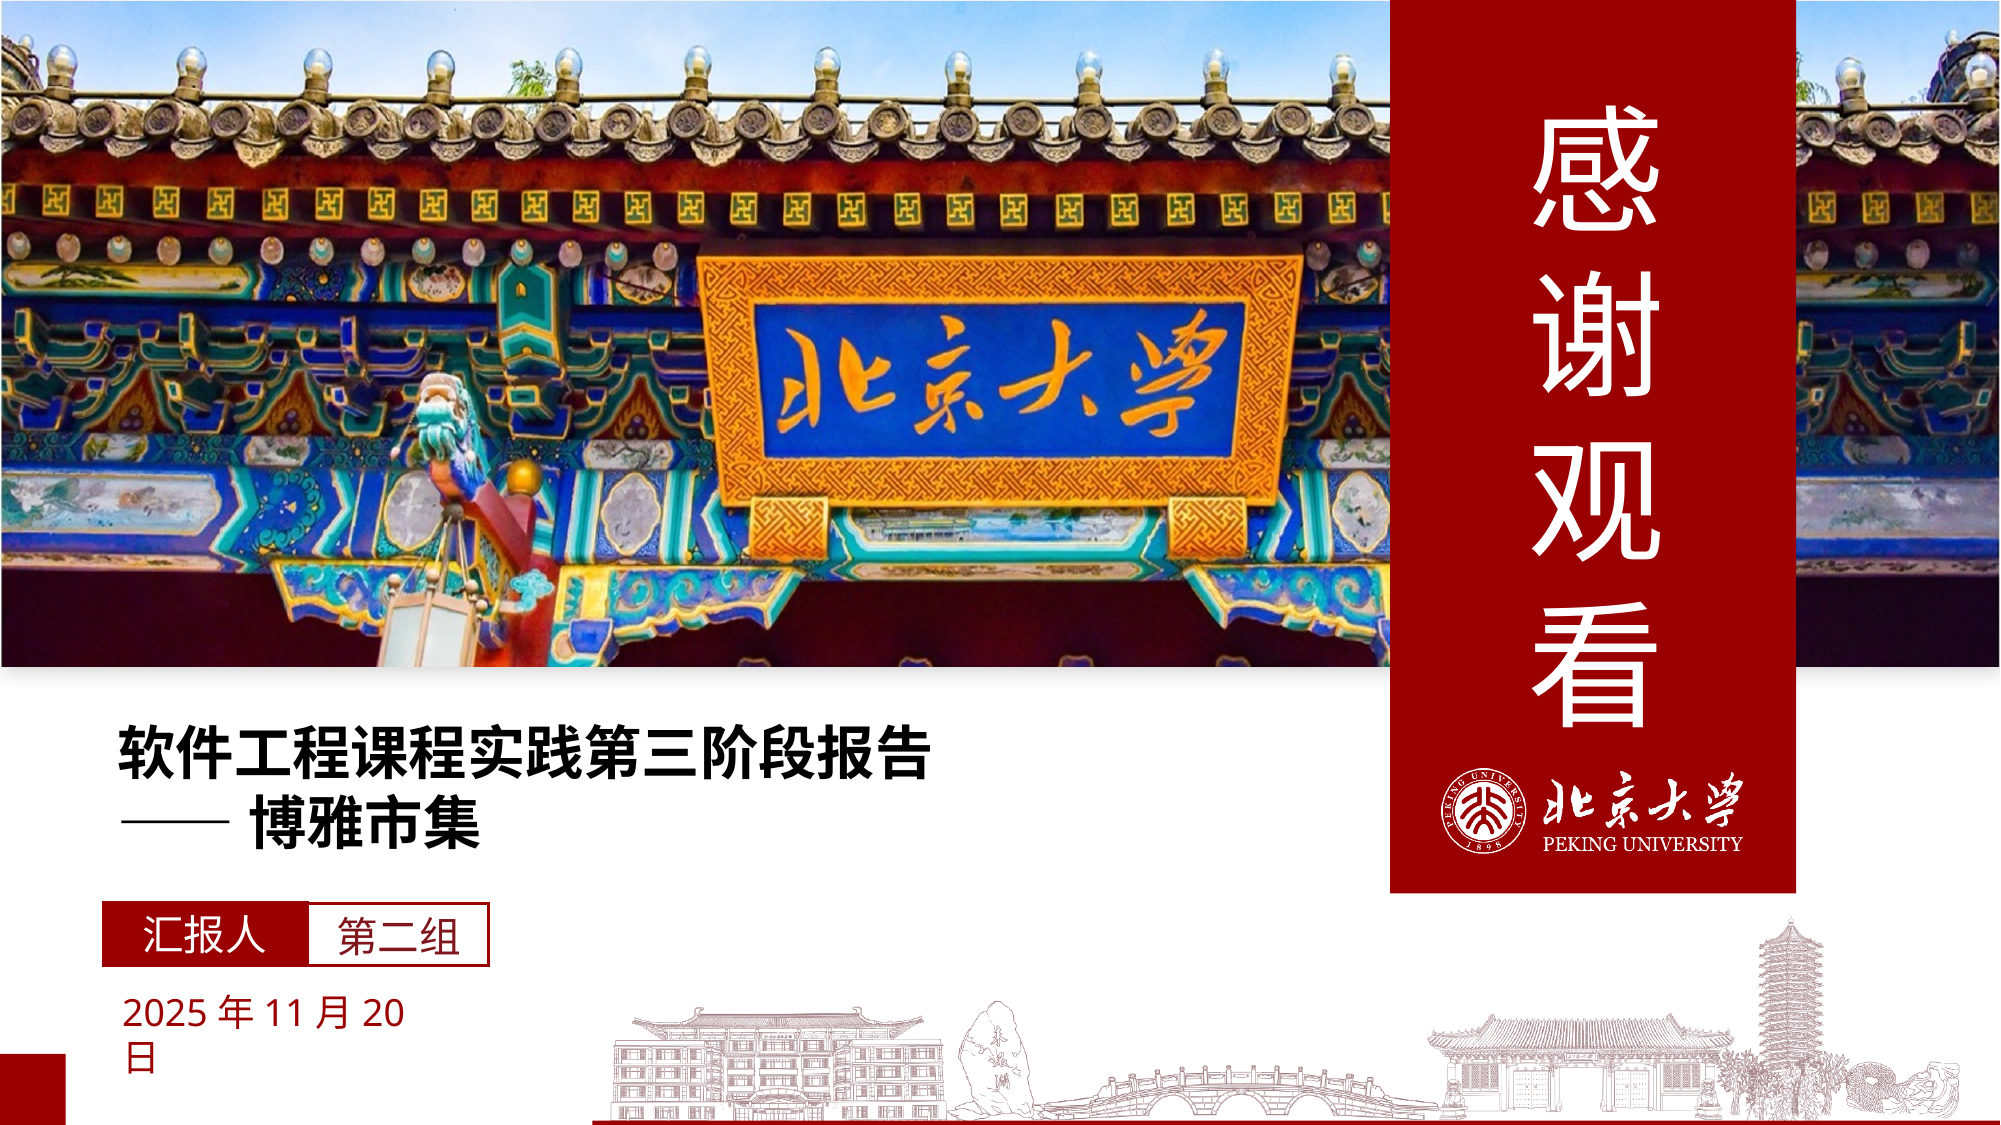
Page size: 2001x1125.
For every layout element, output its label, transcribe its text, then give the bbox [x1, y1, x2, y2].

text_box 2025年11月20日 [107, 981, 424, 1087]
picture [1441, 768, 1743, 854]
text_box 感谢观看 [1483, 76, 1708, 752]
text_box [1389, 0, 1797, 893]
text_box [0, 1053, 67, 1125]
picture [592, 893, 1990, 1125]
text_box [102, 900, 489, 970]
text_box 软件工程课程实践第三阶段报告 ——博雅市集 [102, 709, 1389, 864]
text_box [1990, 1120, 2000, 1125]
text_box [0, 0, 1389, 667]
text_box [1797, 0, 2000, 667]
